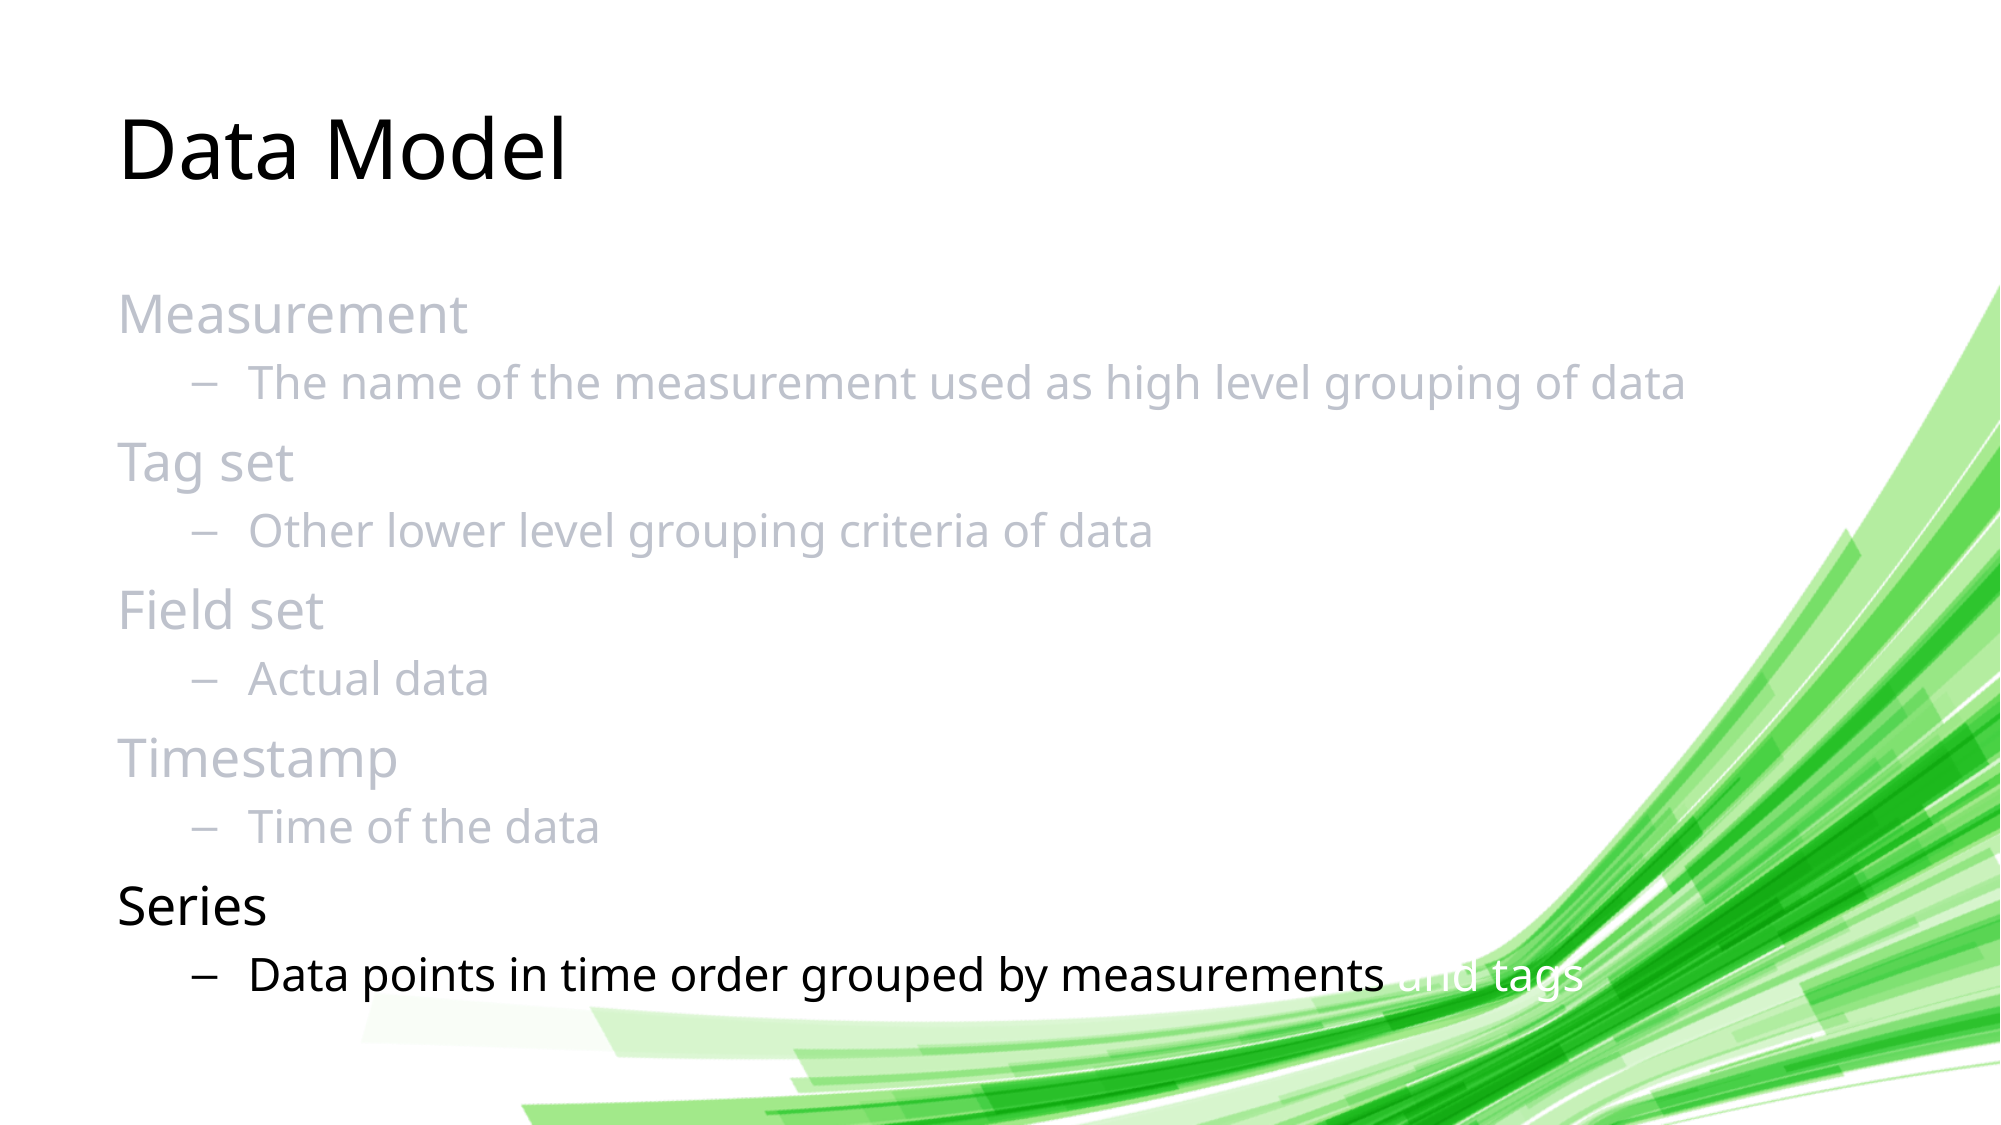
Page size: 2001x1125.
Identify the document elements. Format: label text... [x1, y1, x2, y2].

list Measurement The name of the measurement used as high level grouping of data Tag set Other lower level grouping criteria of data Field set Actual data Timestamp Time of the data Series Data points in time order grouped by measurements and tags [102, 272, 1898, 1014]
title Data Model [102, 44, 1898, 262]
picture [360, 284, 2000, 1125]
